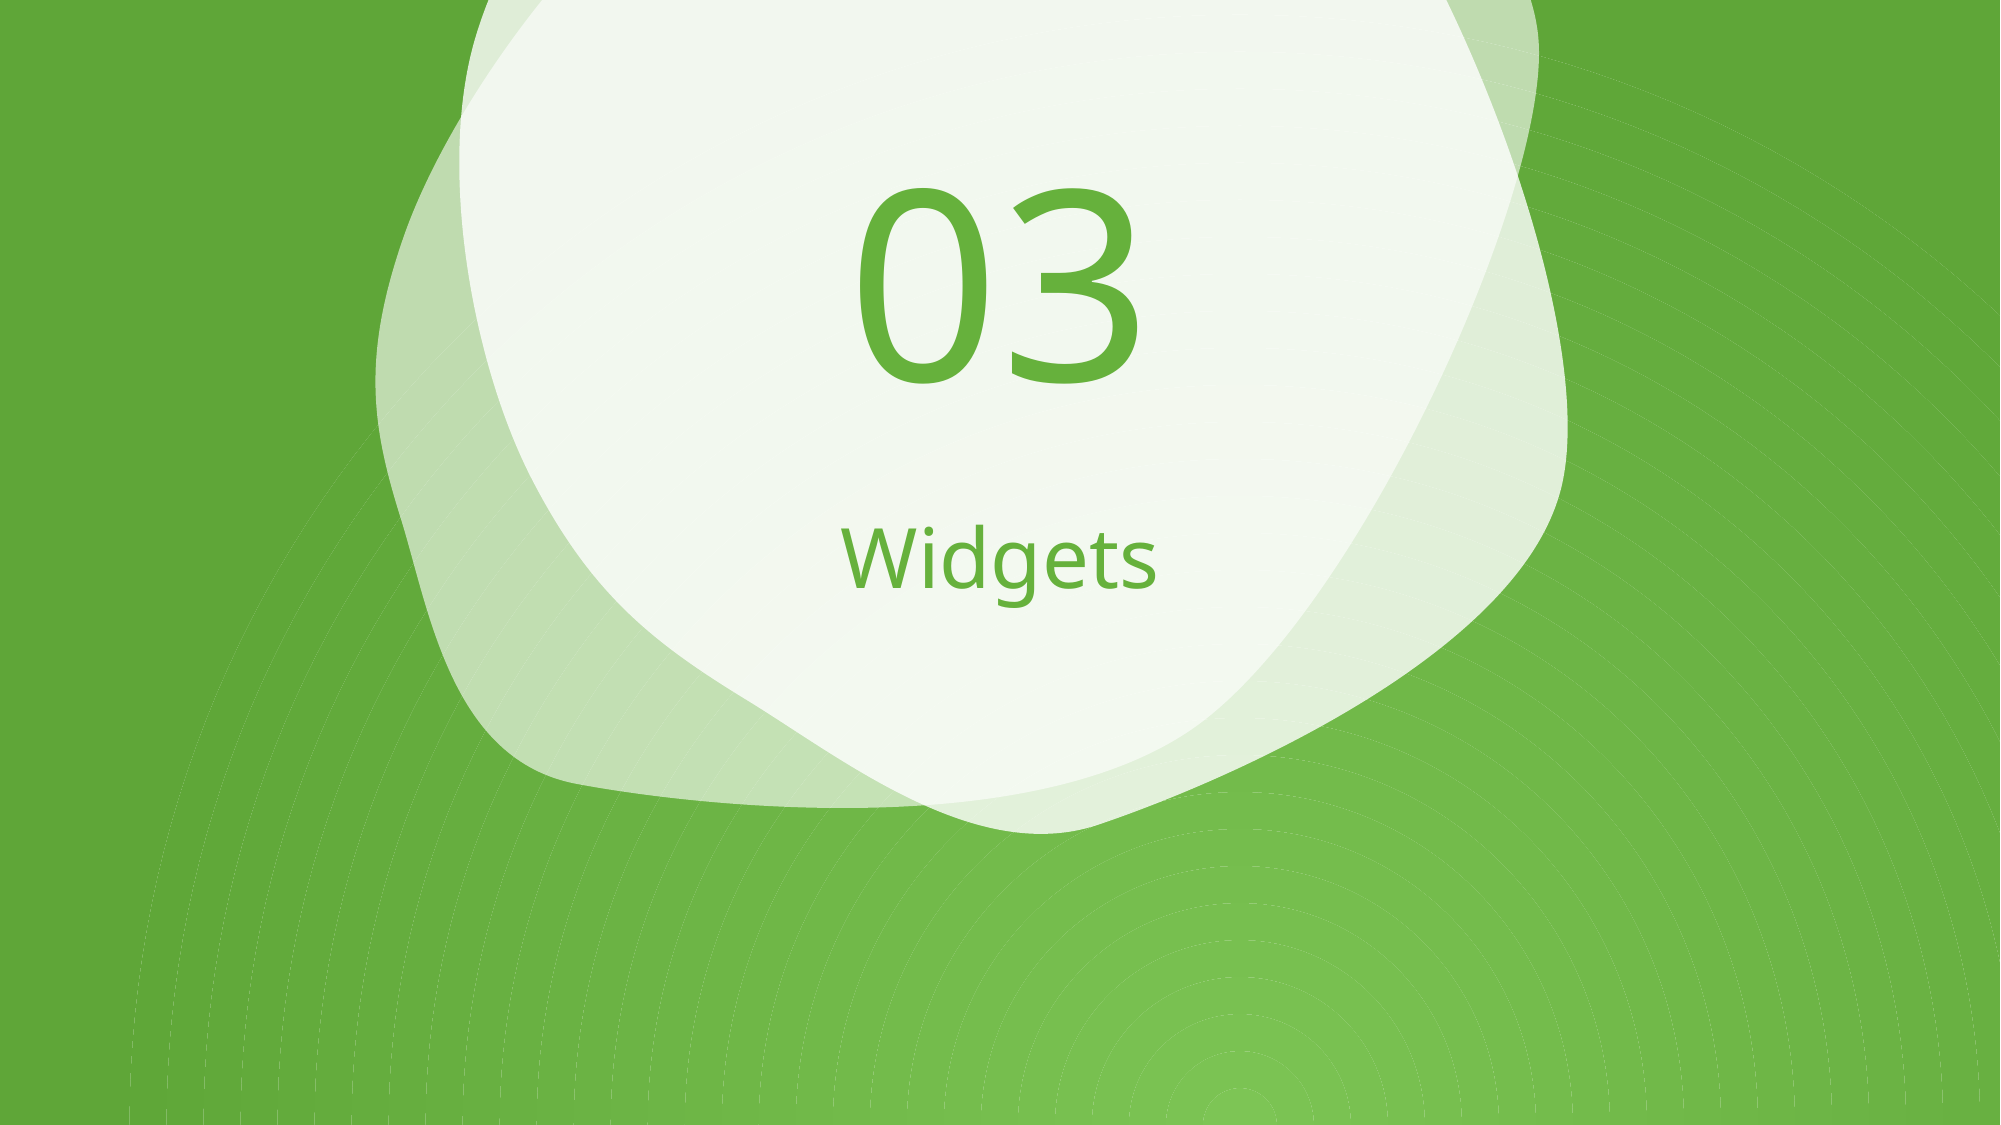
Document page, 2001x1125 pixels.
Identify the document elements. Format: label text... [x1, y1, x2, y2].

list Widgets [610, 497, 1390, 634]
list 03 [760, 107, 1240, 497]
